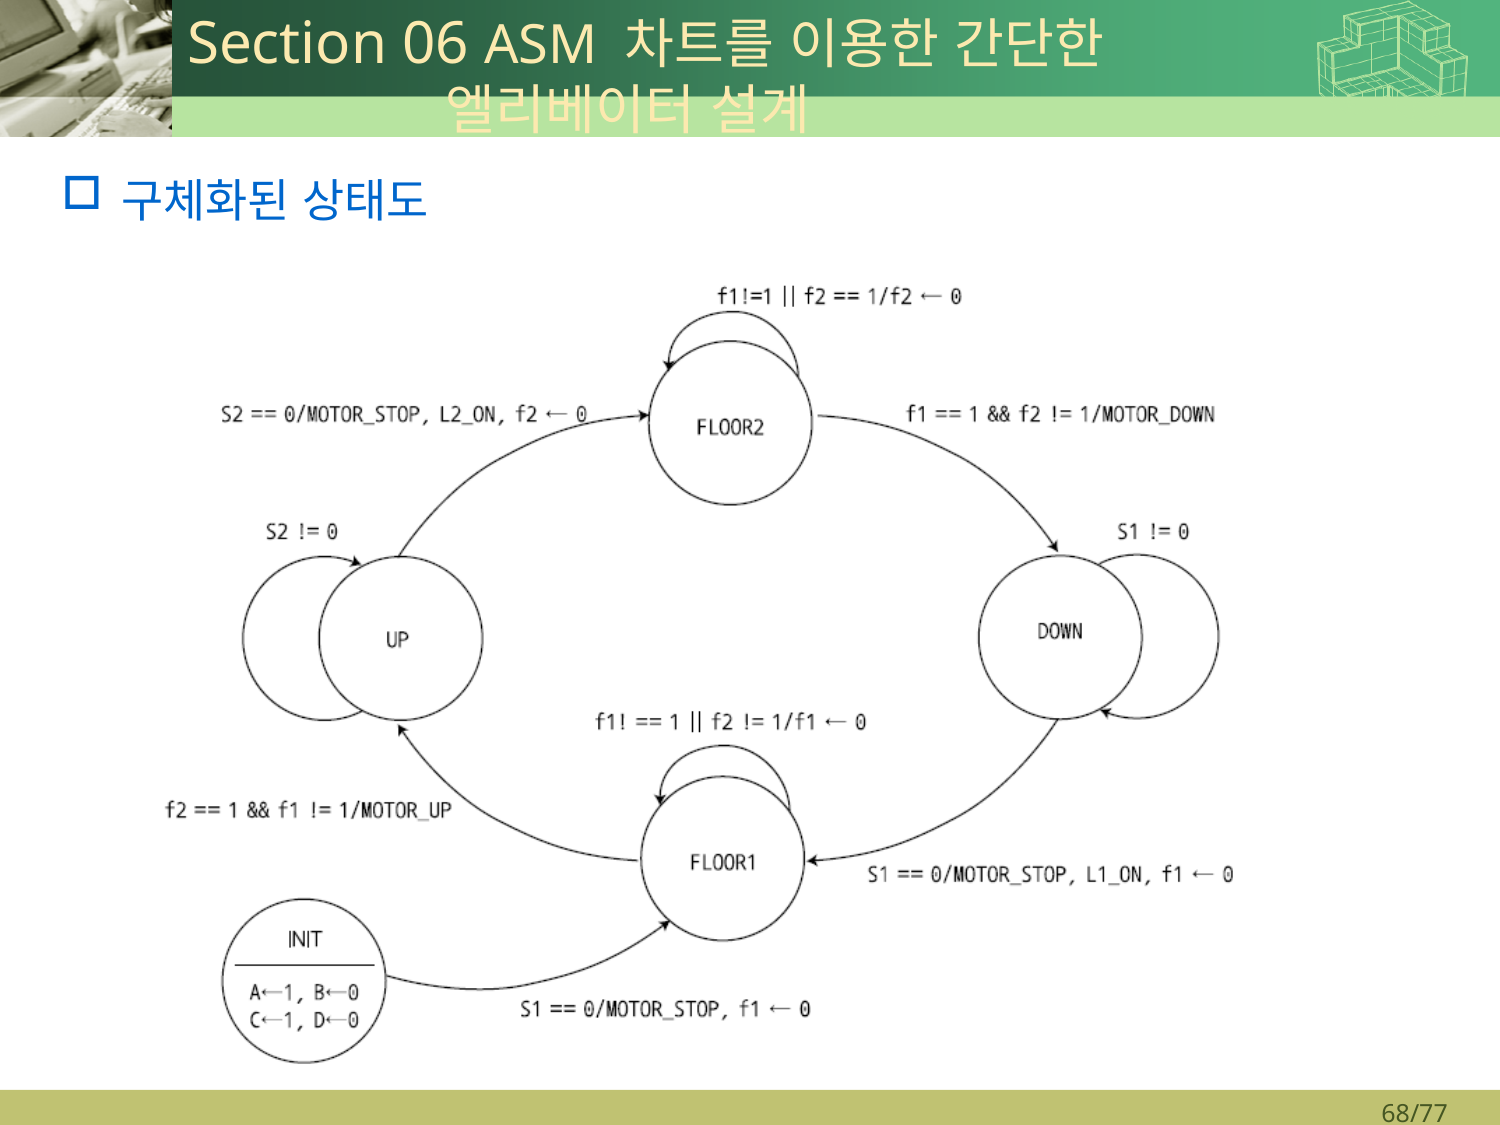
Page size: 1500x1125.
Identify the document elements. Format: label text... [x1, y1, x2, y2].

picture [0, 75, 1500, 151]
text_box [0, 0, 1500, 75]
title Section 06 ASM 차트를 이용한 간단한 엘리베이터 설계 [172, 75, 1500, 94]
list 구체화된 상태도 [46, 164, 1459, 1067]
picture [147, 237, 1259, 1071]
